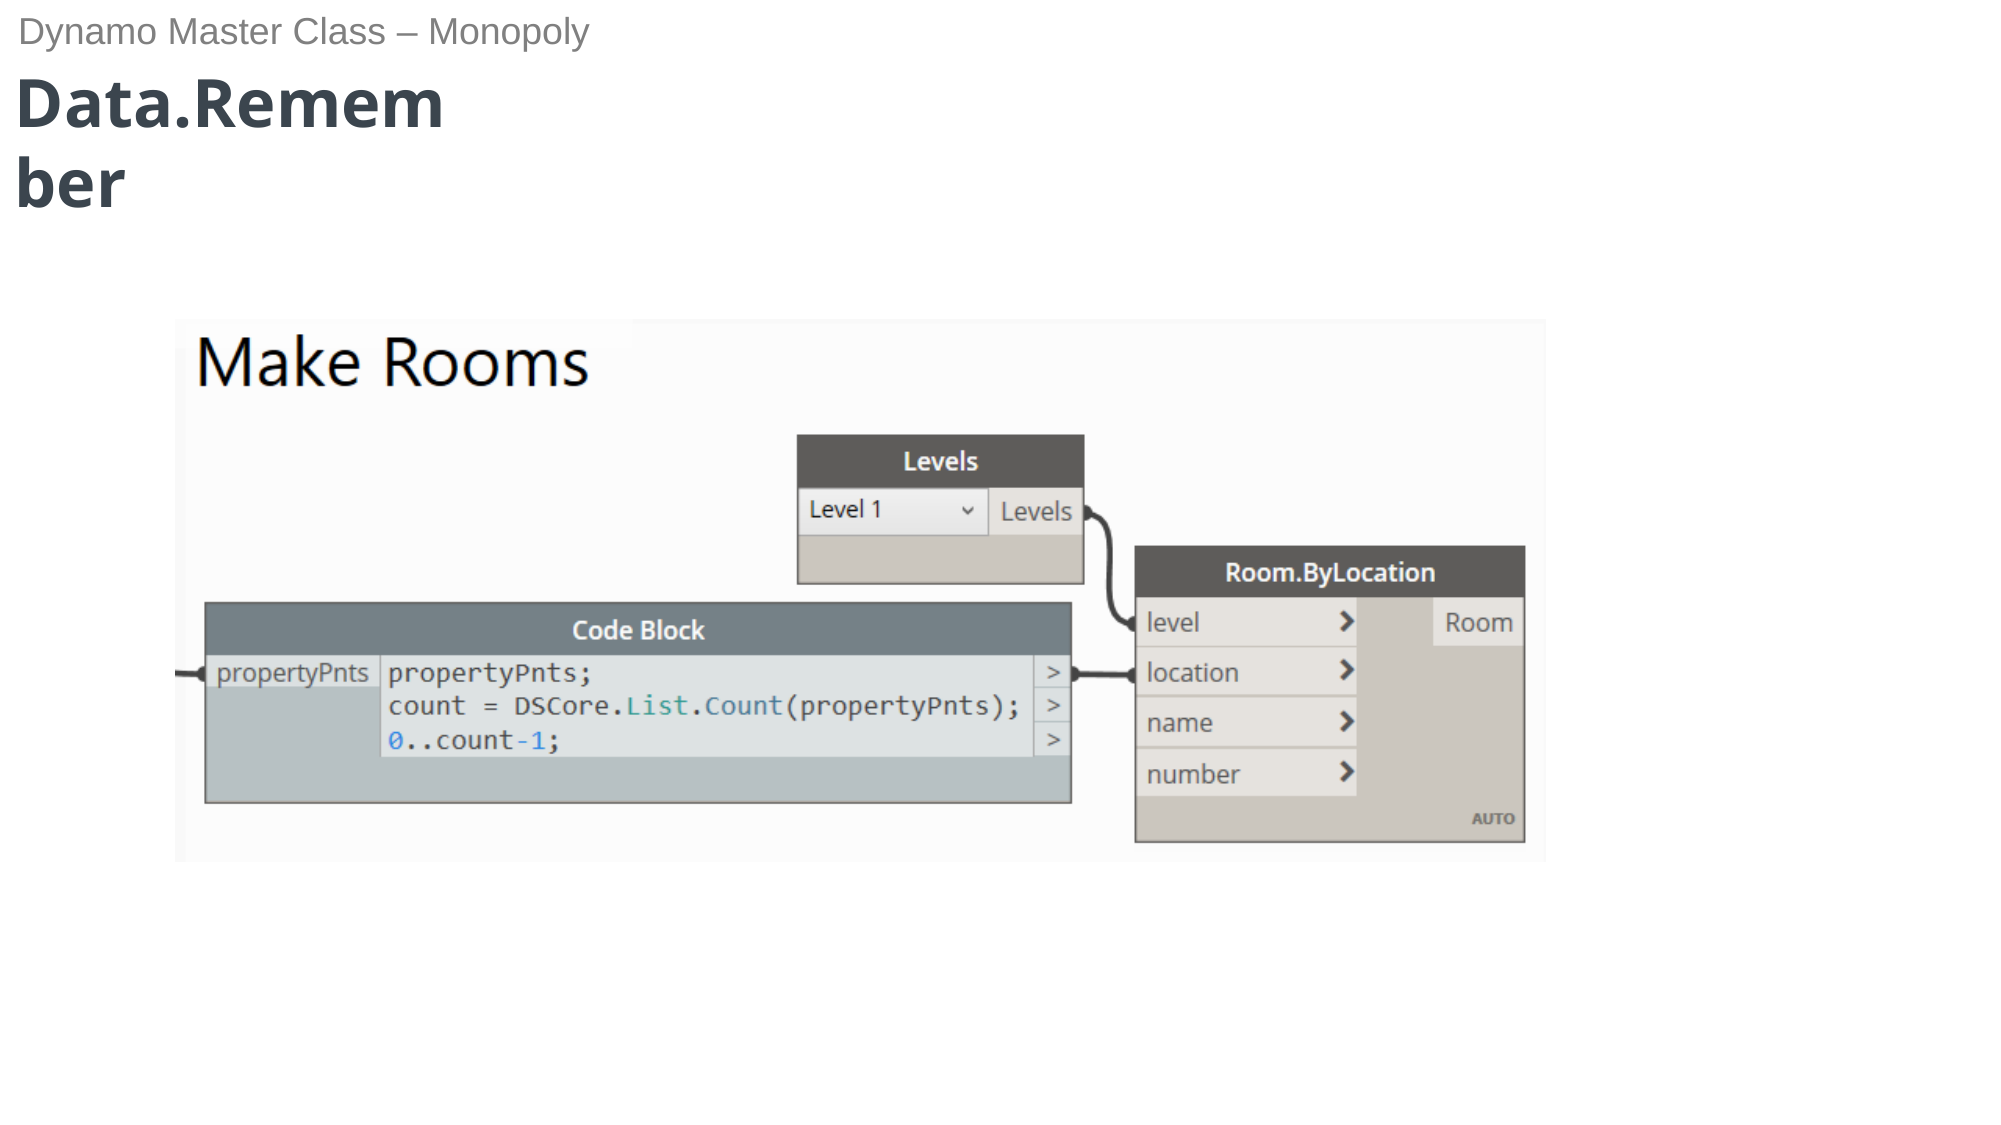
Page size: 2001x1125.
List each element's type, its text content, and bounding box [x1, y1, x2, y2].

picture [175, 319, 1546, 862]
text_box Data.Remember [0, 52, 504, 228]
text_box Dynamo Master Class – Monopoly [3, 0, 606, 105]
